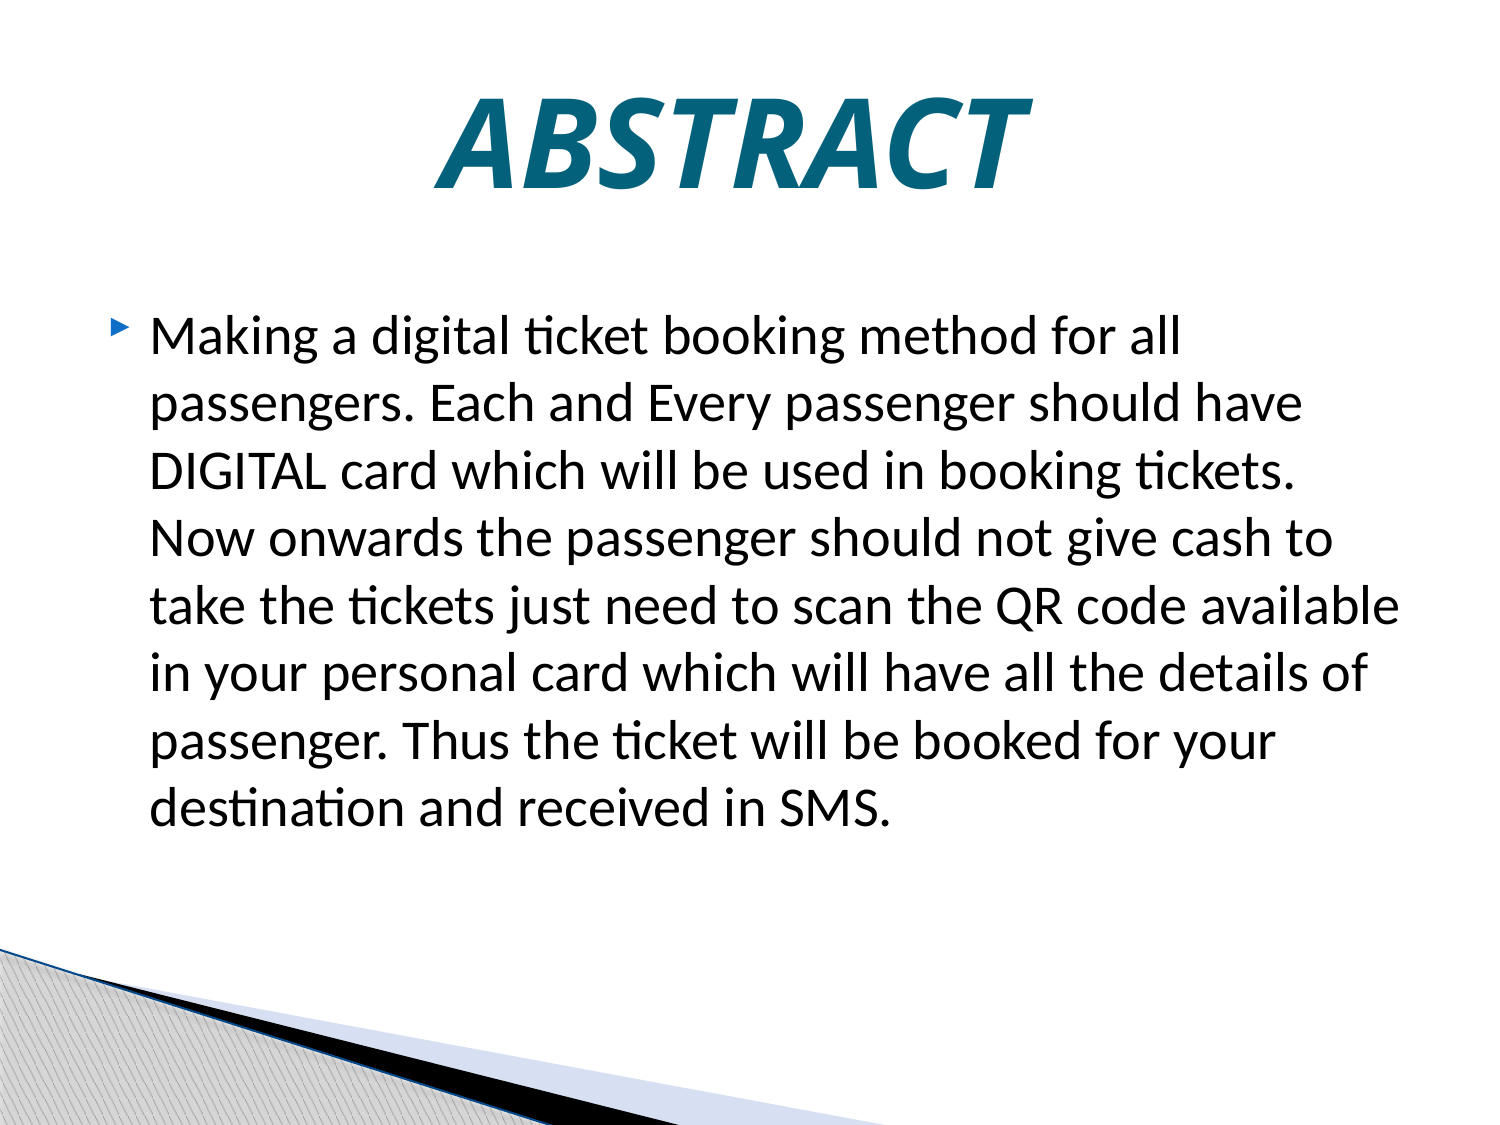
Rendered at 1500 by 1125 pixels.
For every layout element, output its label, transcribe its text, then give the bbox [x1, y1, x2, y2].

title ABSTRACT [75, 45, 1425, 233]
list Making a digital ticket booking method for all passengers. Each and Every passenger should have DIGITAL card which will be used in booking tickets. Now onwards the passenger should not give cash to take the tickets just need to scan the QR code available in your personal card which will have all the details of passenger. Thus the ticket will be booked for your destination and received in SMS. [75, 290, 1425, 1034]
